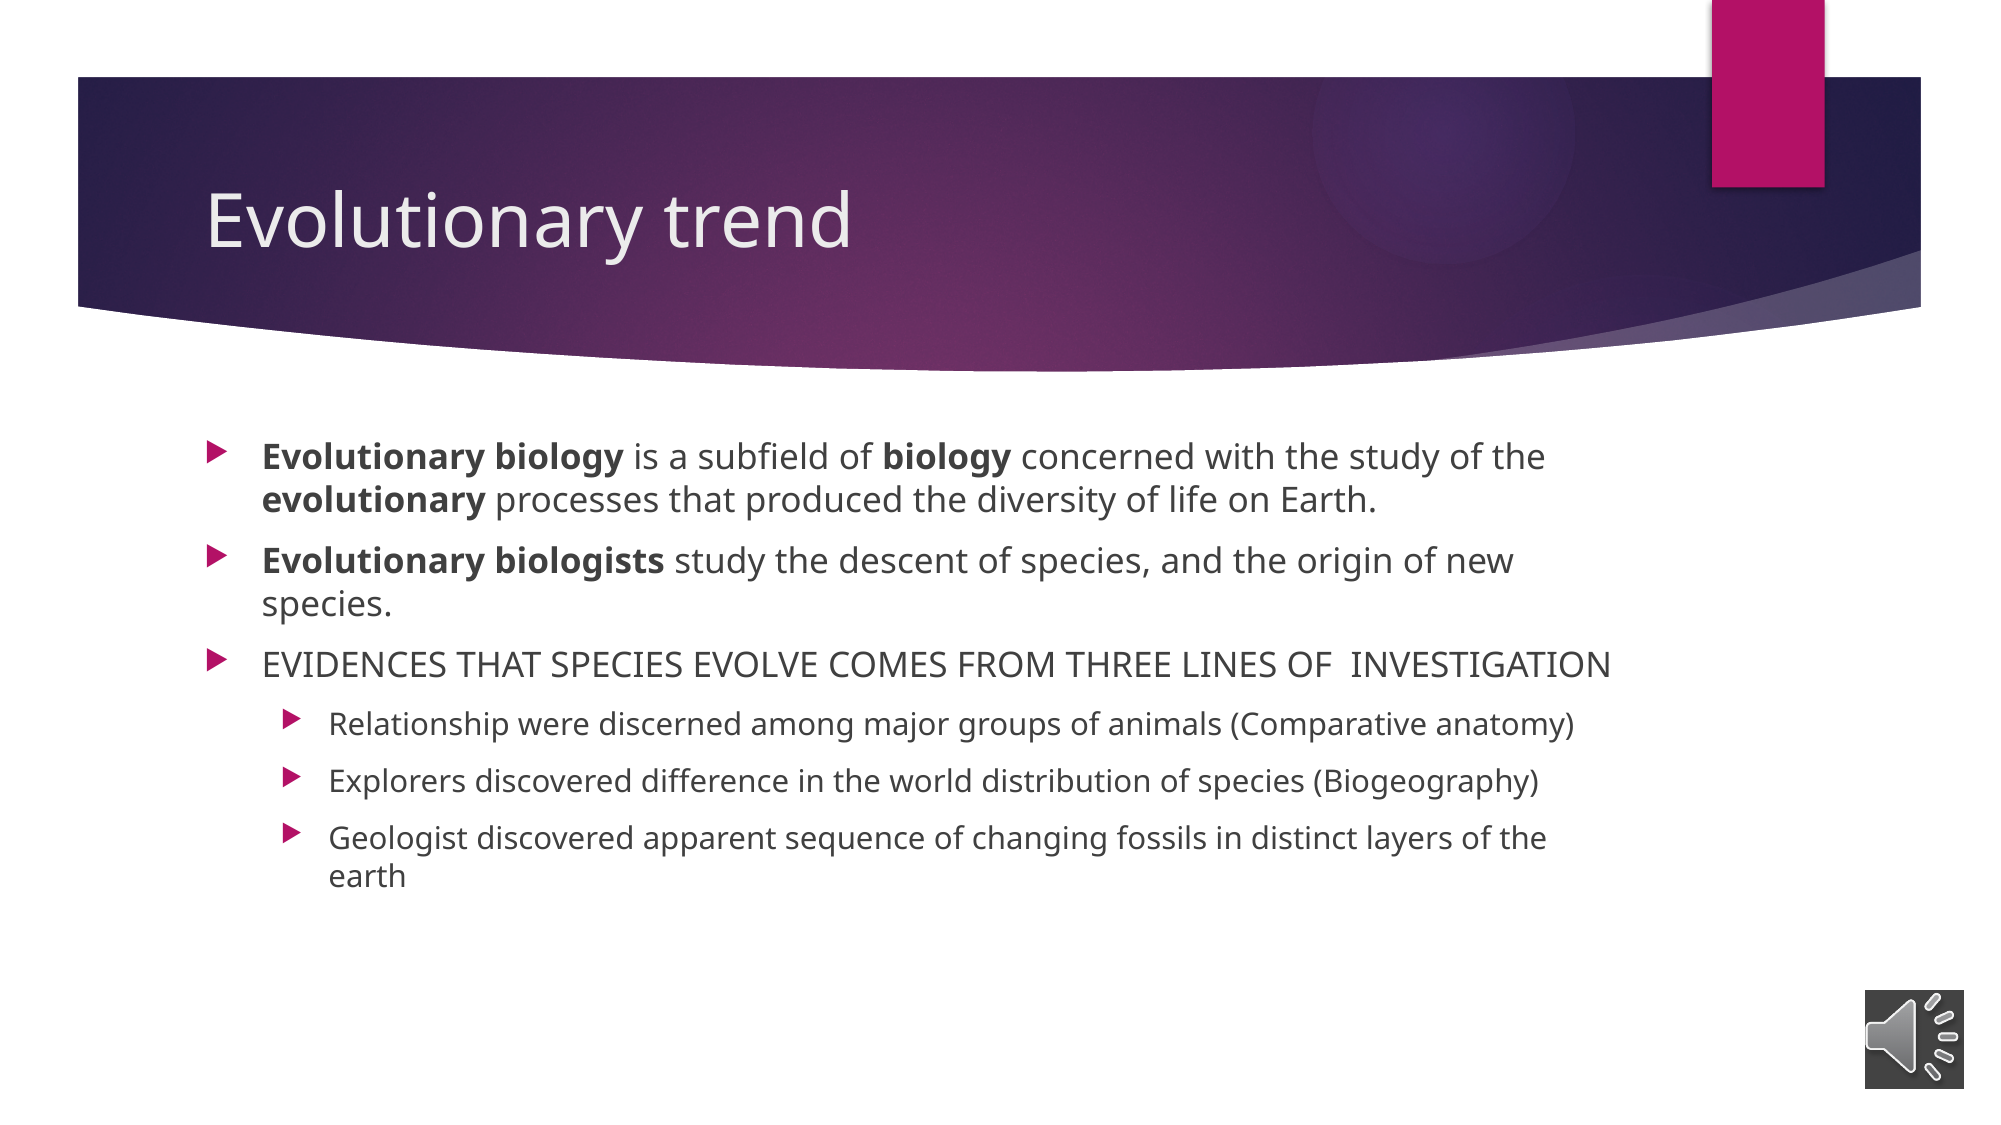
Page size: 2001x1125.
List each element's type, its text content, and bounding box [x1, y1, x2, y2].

title Evolutionary trend [189, 159, 1627, 276]
picture [1864, 989, 1965, 1090]
list Evolutionary biology is a subfield of biology concerned with the study of the evolutionary processes that produced the diversity of life on Earth. Evolutionary biologists study the descent of species, and the origin of new species. EVIDENCES THAT SPECIES EVOLVE COMES FROM THREE LINES OF INVESTIGATION Relationship were discerned among major groups of animals (Comparative anatomy) Explorers discovered difference in the world distribution of species (Biogeography) Geologist discovered apparent sequence of changing fossils in distinct layers of the earth [189, 427, 1638, 988]
